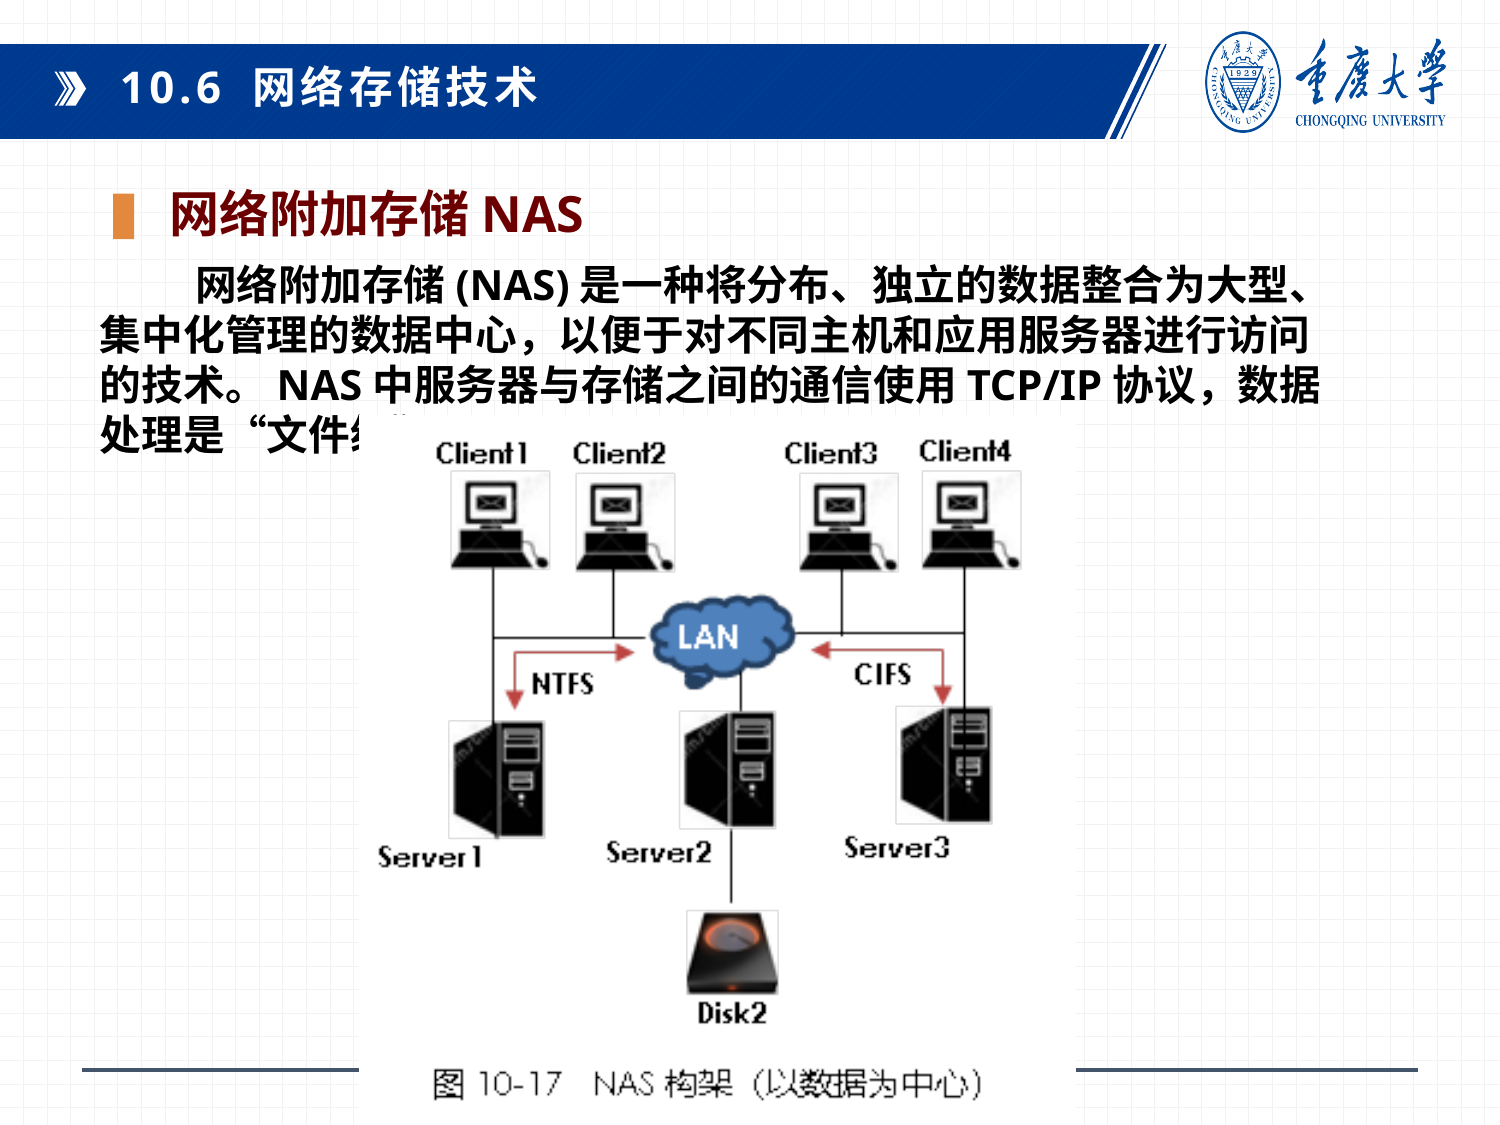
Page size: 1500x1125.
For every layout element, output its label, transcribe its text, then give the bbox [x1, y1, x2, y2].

text_box 10.6 网络存储技术 [104, 58, 1040, 142]
picture [358, 414, 1077, 1125]
text_box [112, 193, 135, 240]
text_box 网络附加存储(NAS)是一种将分布、独立的数据整合为大型、集中化管理的数据中心，以便于对不同主机和应用服务器进行访问的技术。NAS中服务器与存储之间的通信使用TCP/IP协议，数据处理是“文件级” [84, 251, 1350, 466]
picture [1205, 31, 1446, 133]
text_box 网络附加存储NAS [154, 175, 767, 251]
